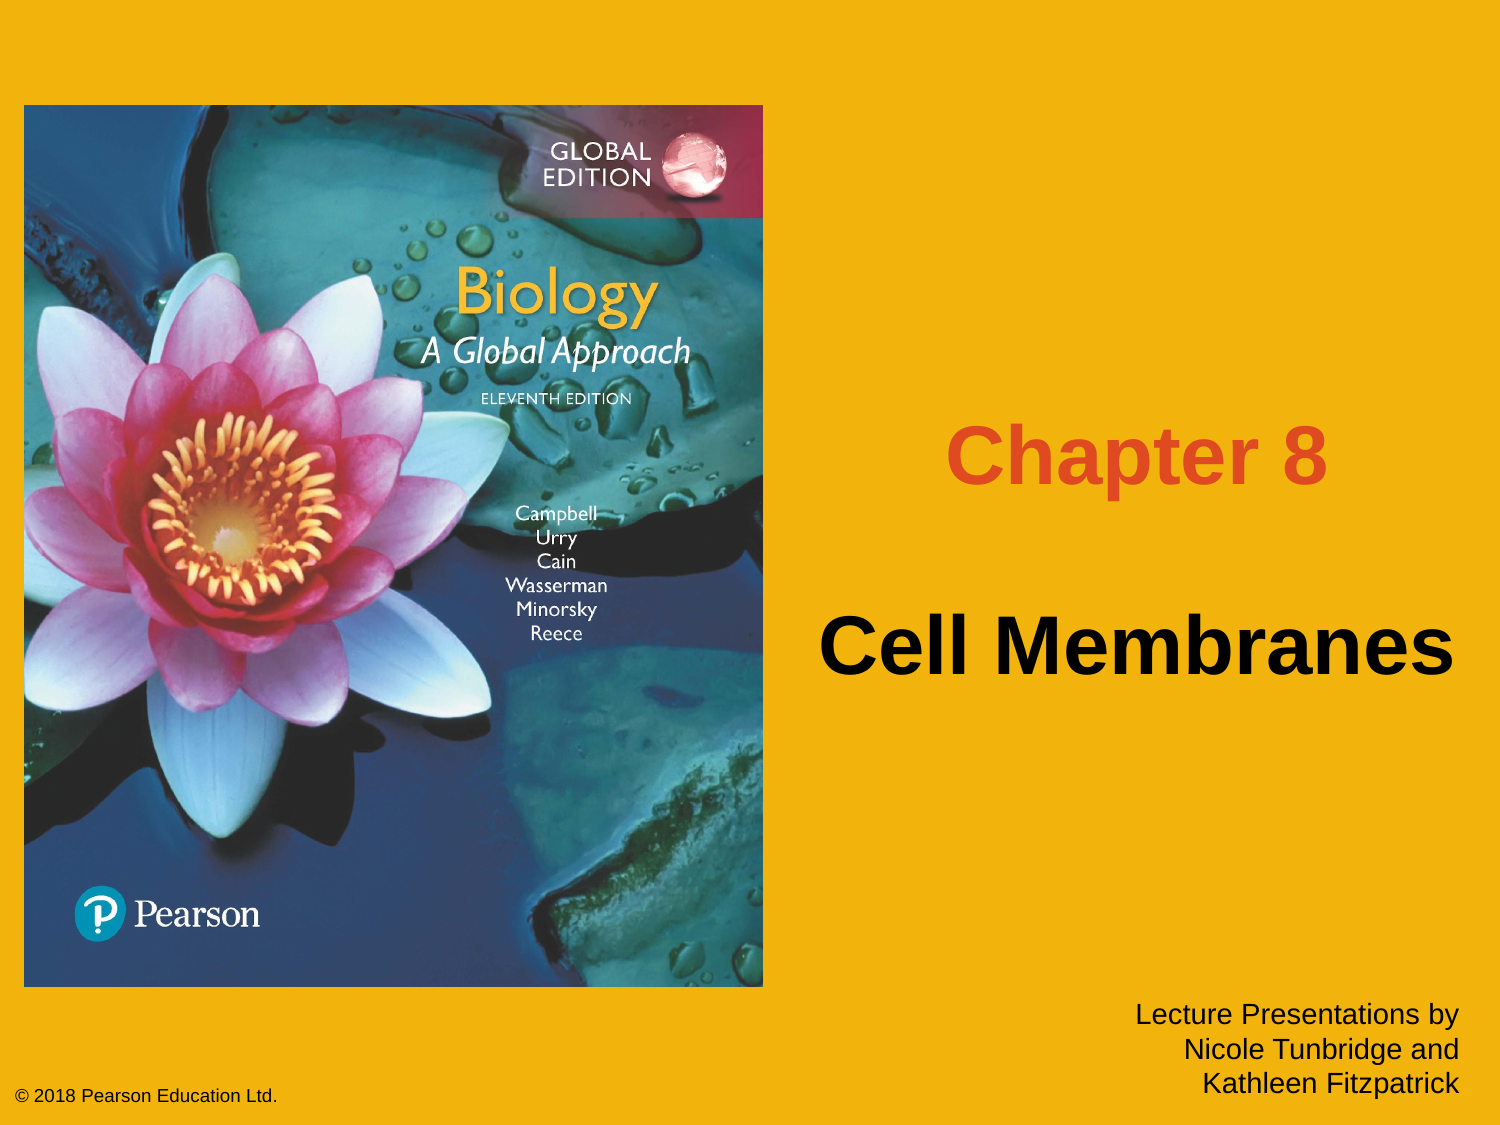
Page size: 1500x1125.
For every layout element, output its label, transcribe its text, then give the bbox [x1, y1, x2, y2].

picture [24, 105, 763, 987]
footer © 2018 Pearson Education Ltd. [0, 1064, 507, 1125]
